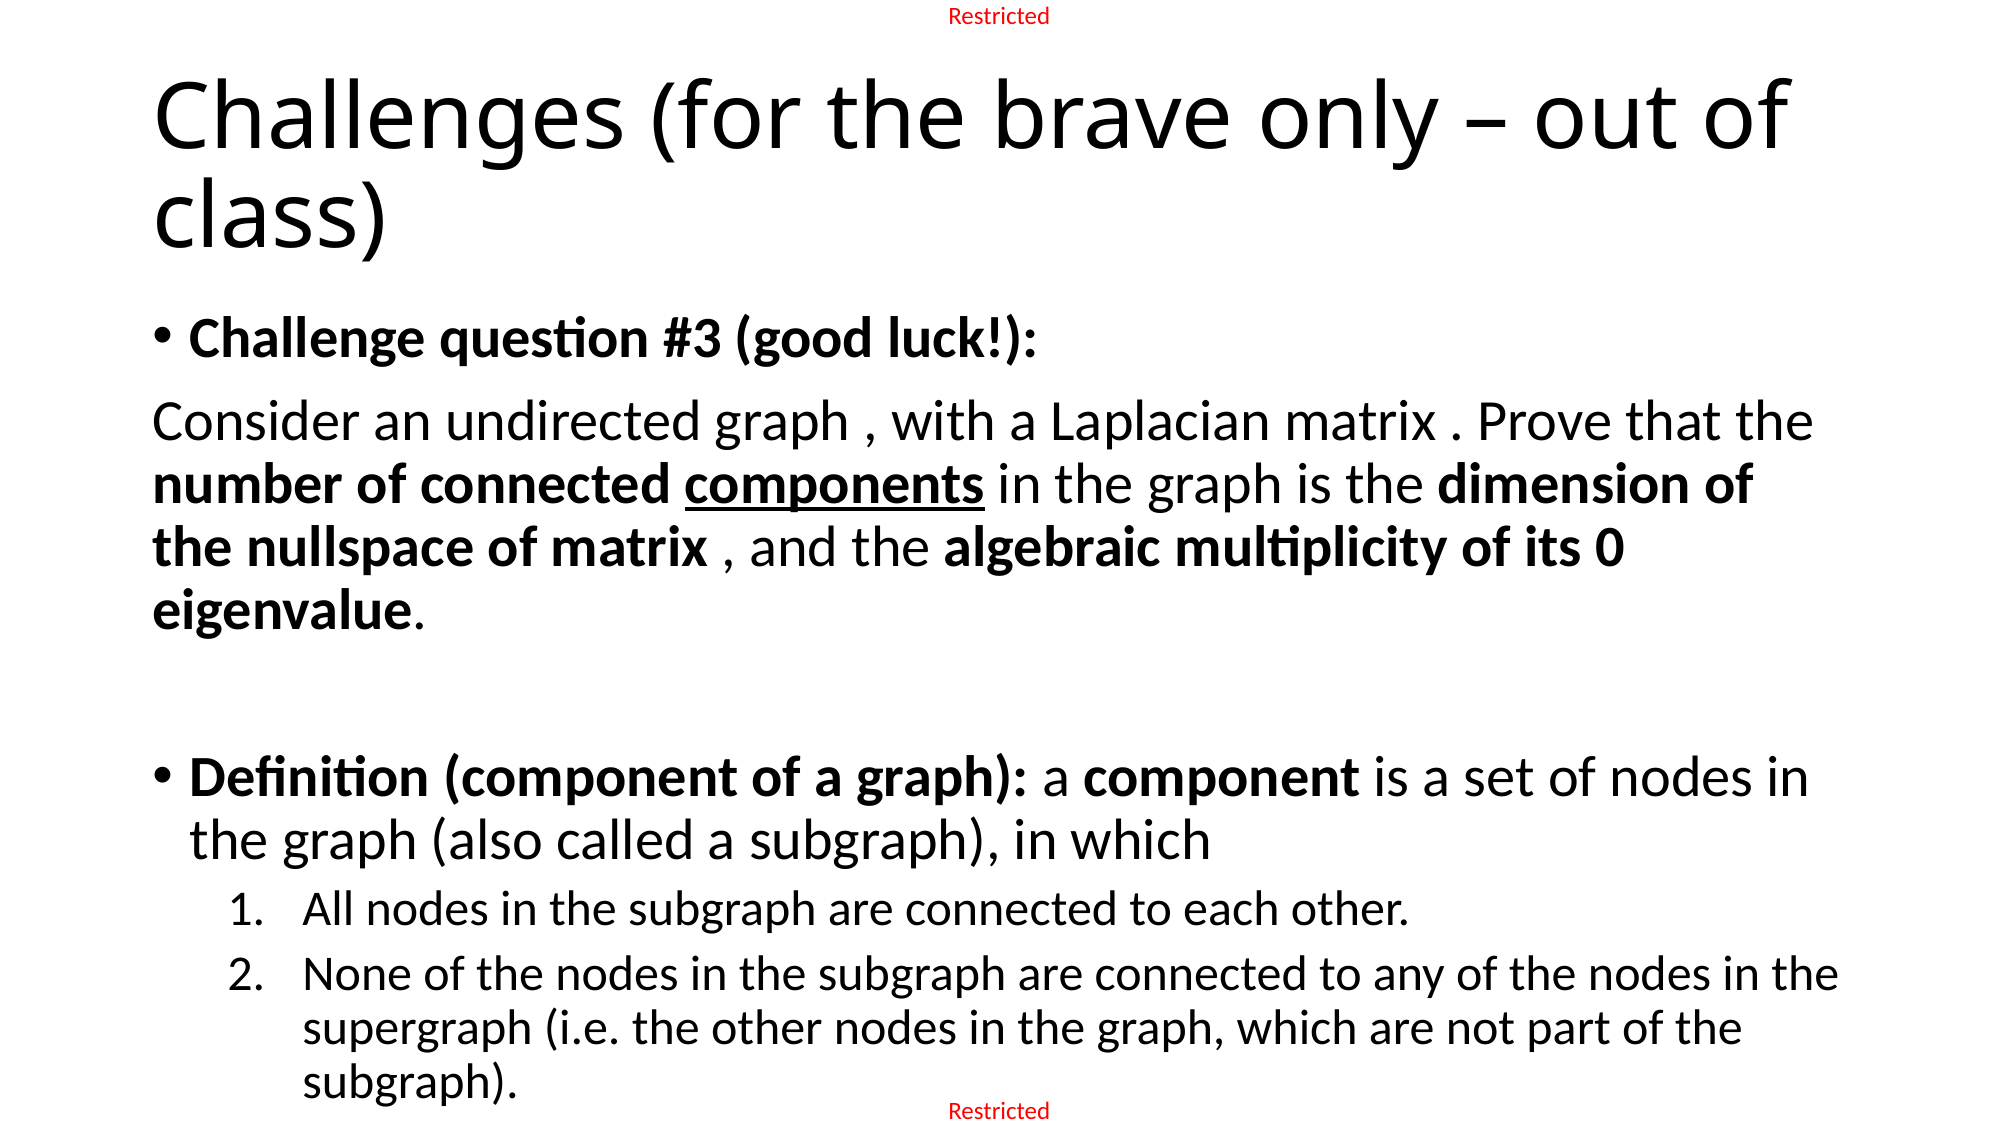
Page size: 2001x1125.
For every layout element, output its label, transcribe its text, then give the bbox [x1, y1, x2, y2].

title Challenges (for the brave only – out of class) [137, 59, 1863, 278]
